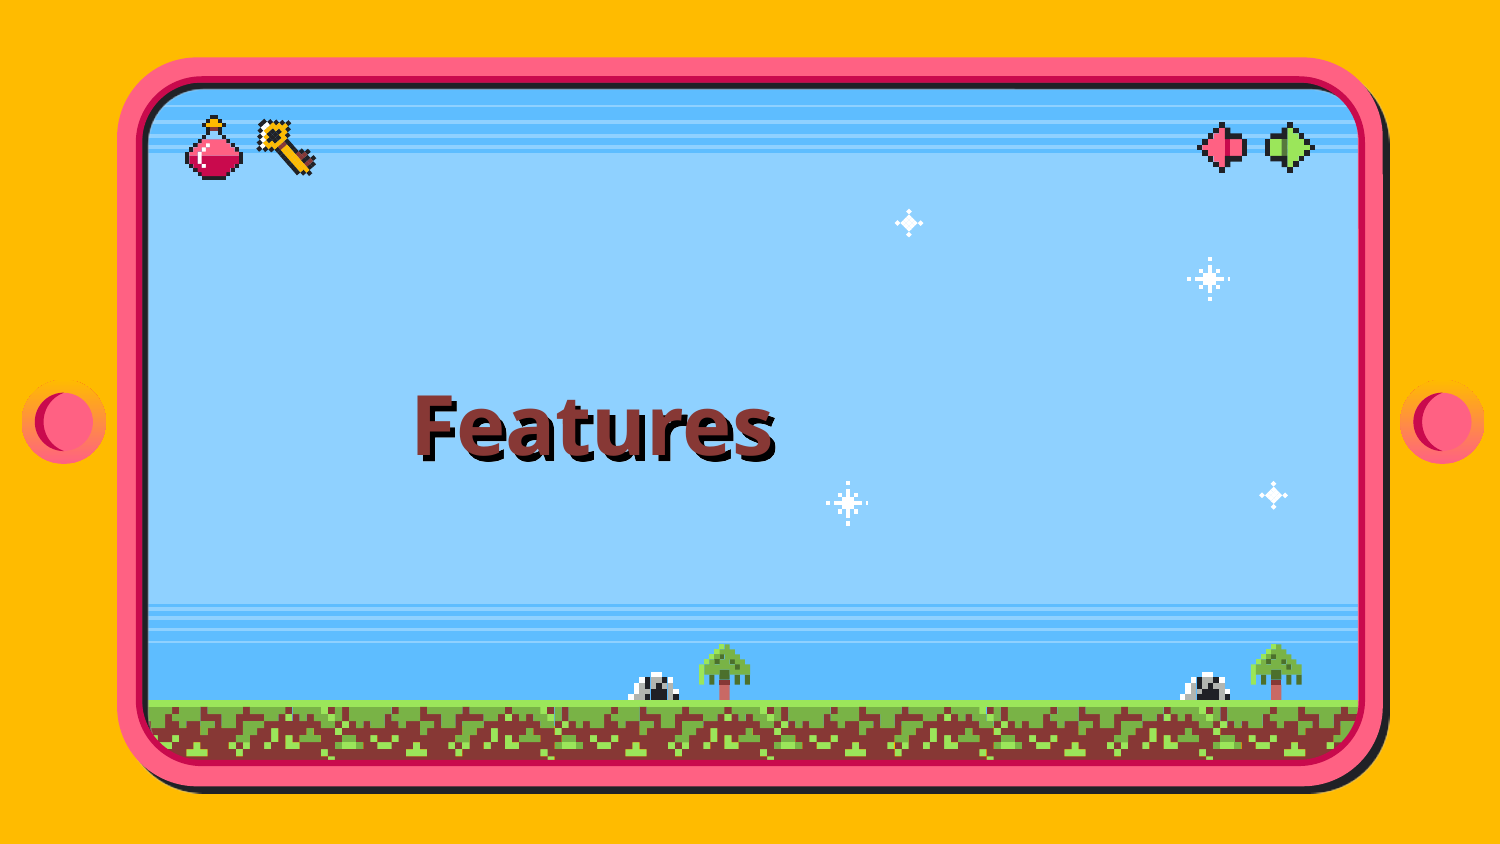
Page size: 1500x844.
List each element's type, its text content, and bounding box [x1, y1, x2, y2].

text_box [184, 114, 244, 181]
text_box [1186, 256, 1230, 302]
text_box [1196, 121, 1248, 174]
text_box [825, 480, 869, 526]
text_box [699, 644, 751, 701]
title Features [395, 374, 1104, 469]
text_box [627, 671, 679, 701]
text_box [1263, 484, 1285, 506]
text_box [1179, 671, 1231, 701]
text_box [898, 212, 920, 234]
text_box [1264, 121, 1316, 174]
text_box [256, 118, 317, 177]
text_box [1250, 644, 1302, 701]
